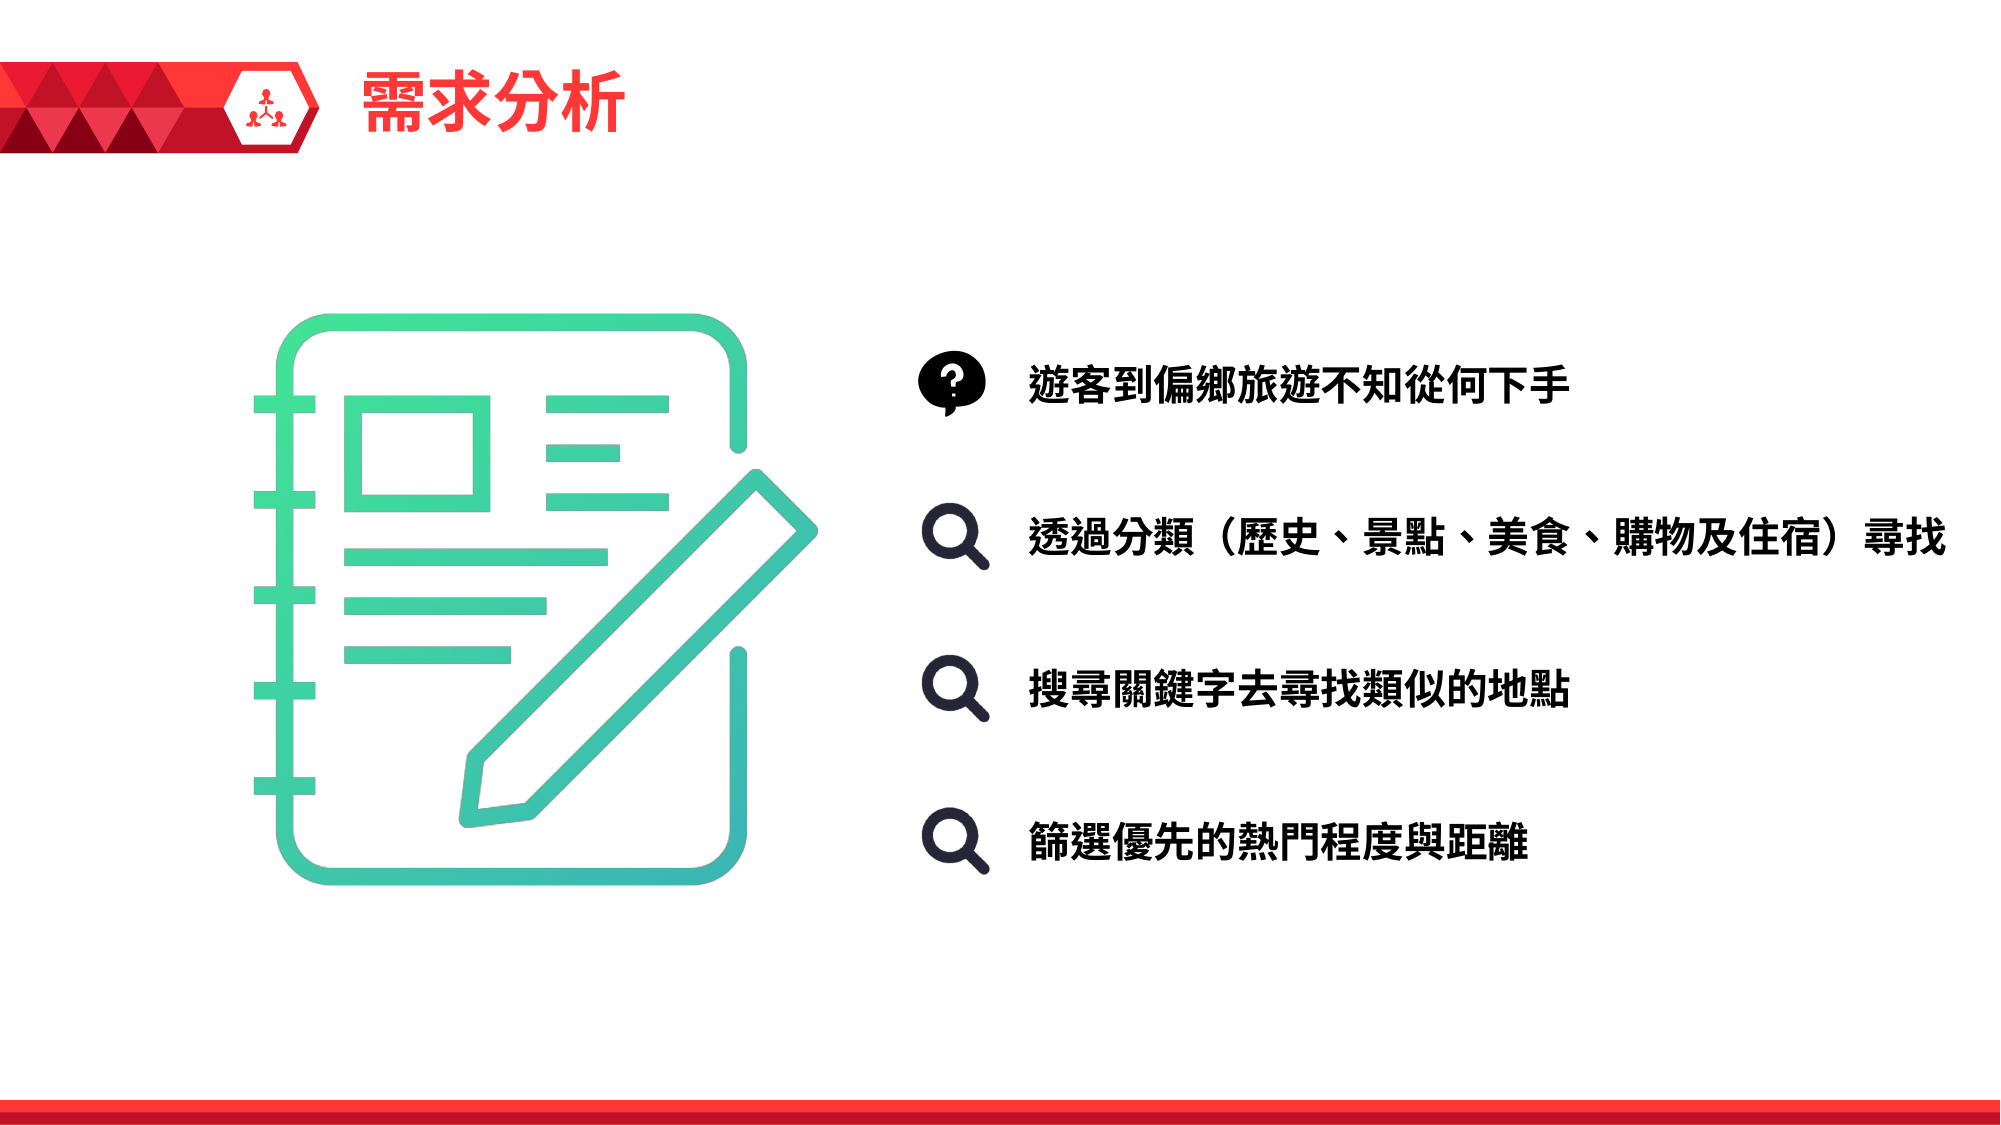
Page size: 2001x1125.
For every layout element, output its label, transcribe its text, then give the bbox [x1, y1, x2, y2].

text_box 篩選優先的熱門程度與距離 [1013, 808, 1976, 873]
text_box 需求分析 [345, 52, 980, 147]
picture [899, 333, 1001, 434]
picture [899, 632, 1012, 745]
text_box 遊客到偏鄉旅遊不知從何下手 [1013, 351, 1976, 416]
text_box 透過分類（歷史、景點、美食、購物及住宿）尋找 [1013, 503, 1976, 569]
picture [144, 232, 878, 966]
picture [899, 480, 1012, 593]
picture [899, 784, 1012, 897]
text_box 搜尋關鍵字去尋找類似的地點 [1013, 655, 1976, 721]
